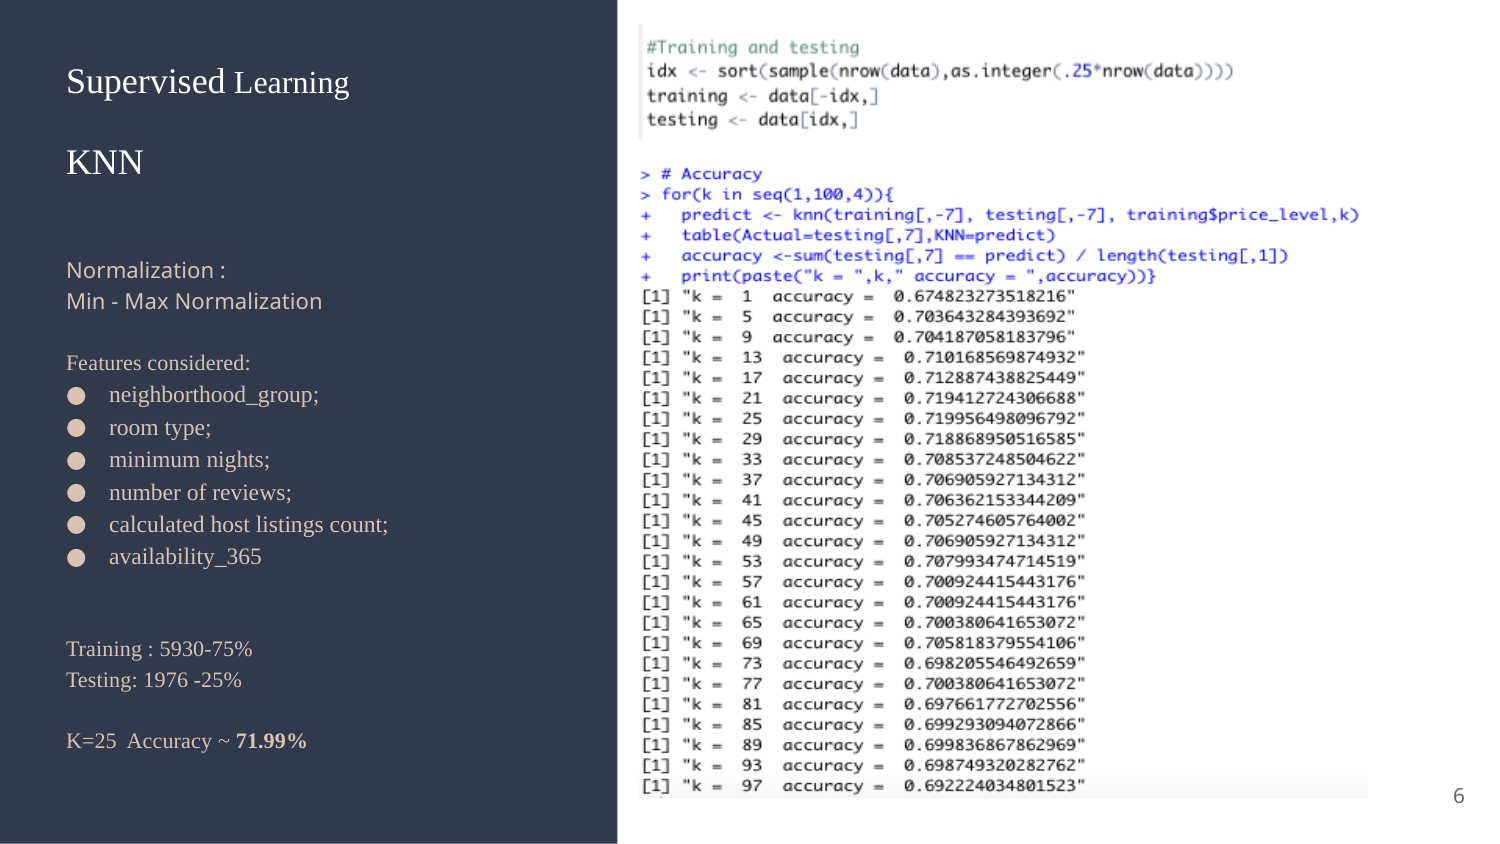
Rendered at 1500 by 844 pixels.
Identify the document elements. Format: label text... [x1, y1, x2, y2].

picture [637, 24, 1242, 141]
list Normalization : Min - Max Normalization Features considered: neighborthood_group; room type; minimum nights; number of reviews; calculated host listings count; availability_365 Training : 5930-75% Testing: 1976 -25% K=25 Accuracy ~ 71.99% [51, 237, 587, 770]
title Supervised Learning KNN [51, 42, 565, 237]
picture [637, 163, 1368, 798]
slide_number 6 [1389, 764, 1480, 830]
